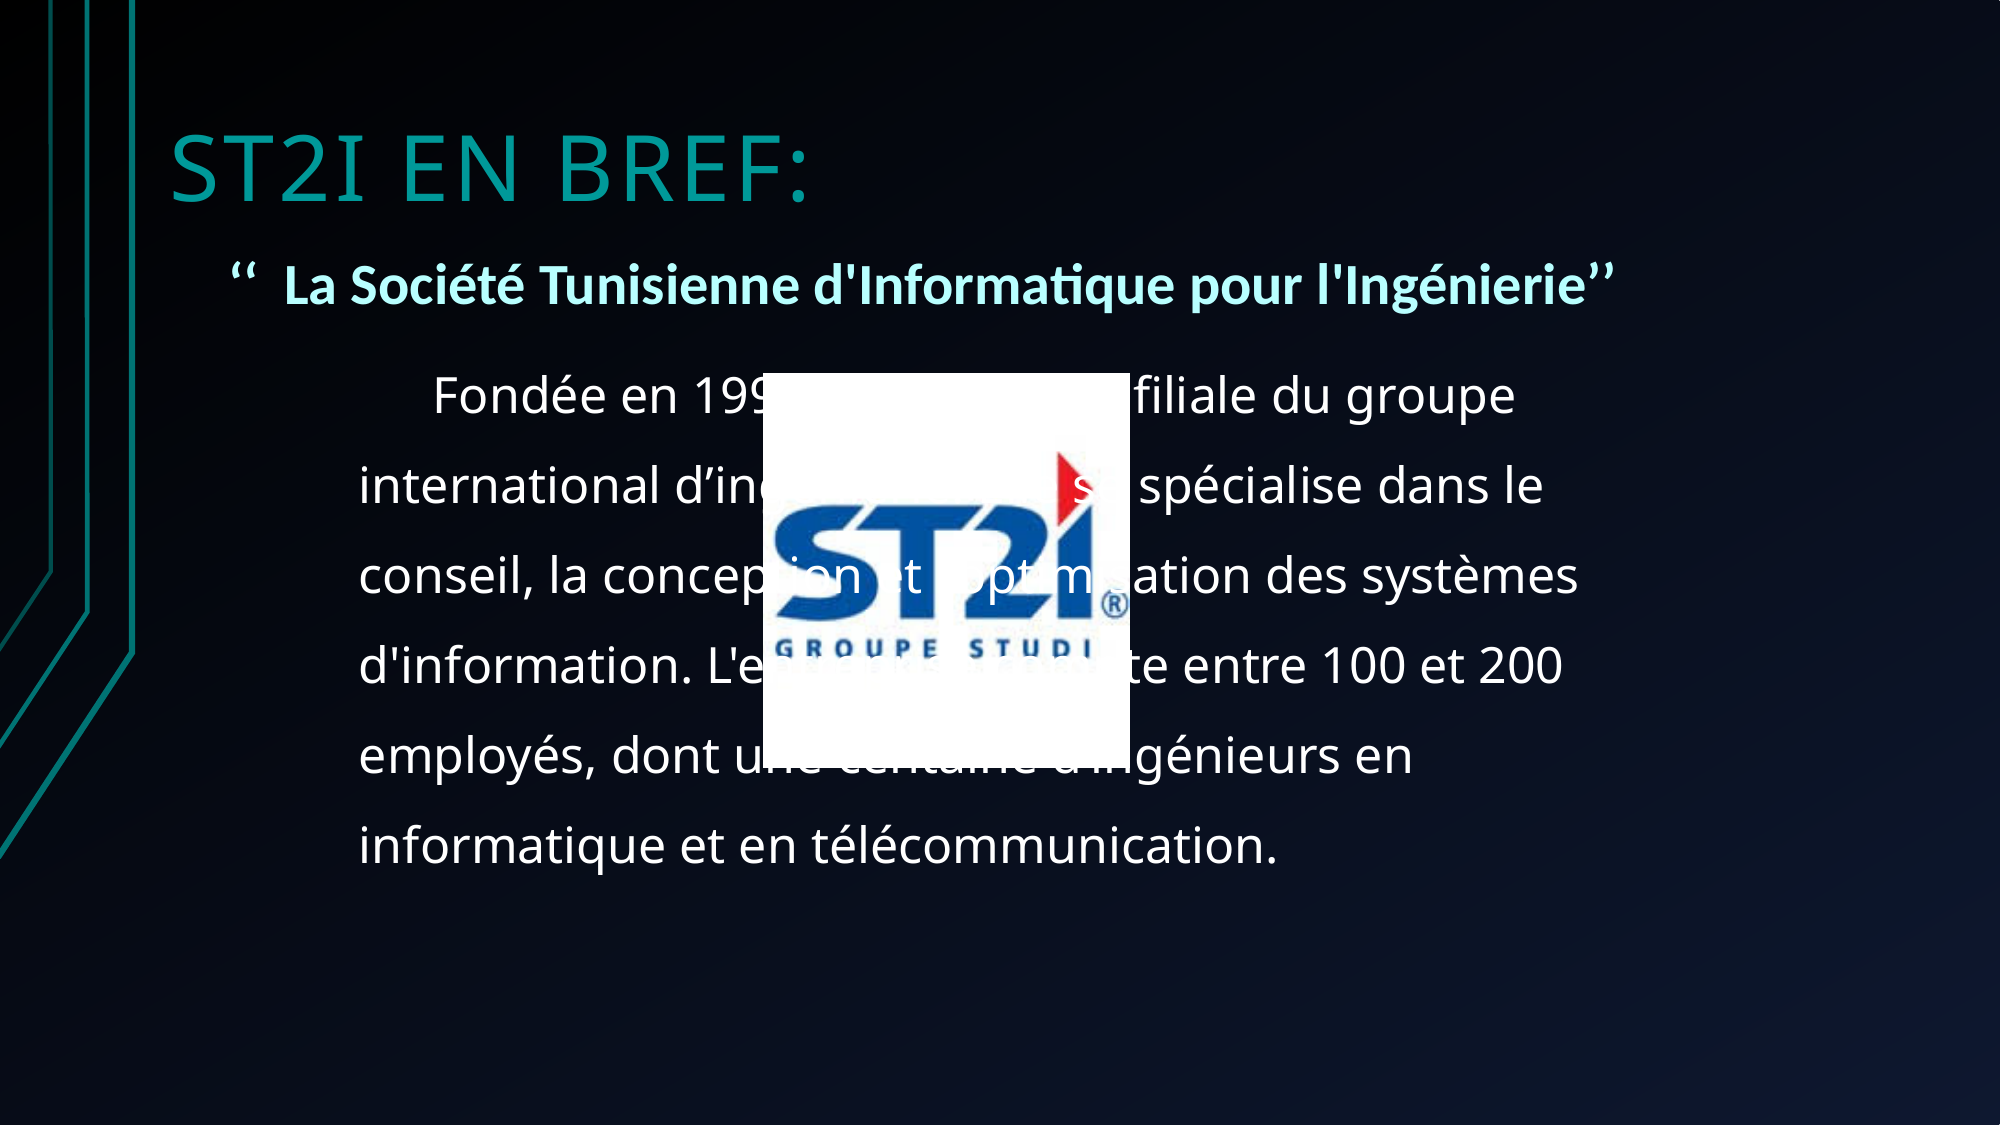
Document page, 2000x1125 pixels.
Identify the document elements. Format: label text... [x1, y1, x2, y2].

text_box Fondée en 1993, ST2I est une filiale du groupe international d’ingénierie. Elle se spécialise dans le conseil, la conception et l'optimisation des systèmes d'information. L'entreprise compte entre 100 et 200 employés, dont une centaine d’ingénieurs en informatique et en télécommunication. [314, 326, 1650, 881]
title ST2I en bref: [149, 30, 1849, 232]
picture [763, 373, 1130, 769]
text_box ‘‘ La Société Tunisienne d'Informatique pour l'Ingénierie’’ [90, 184, 1769, 335]
